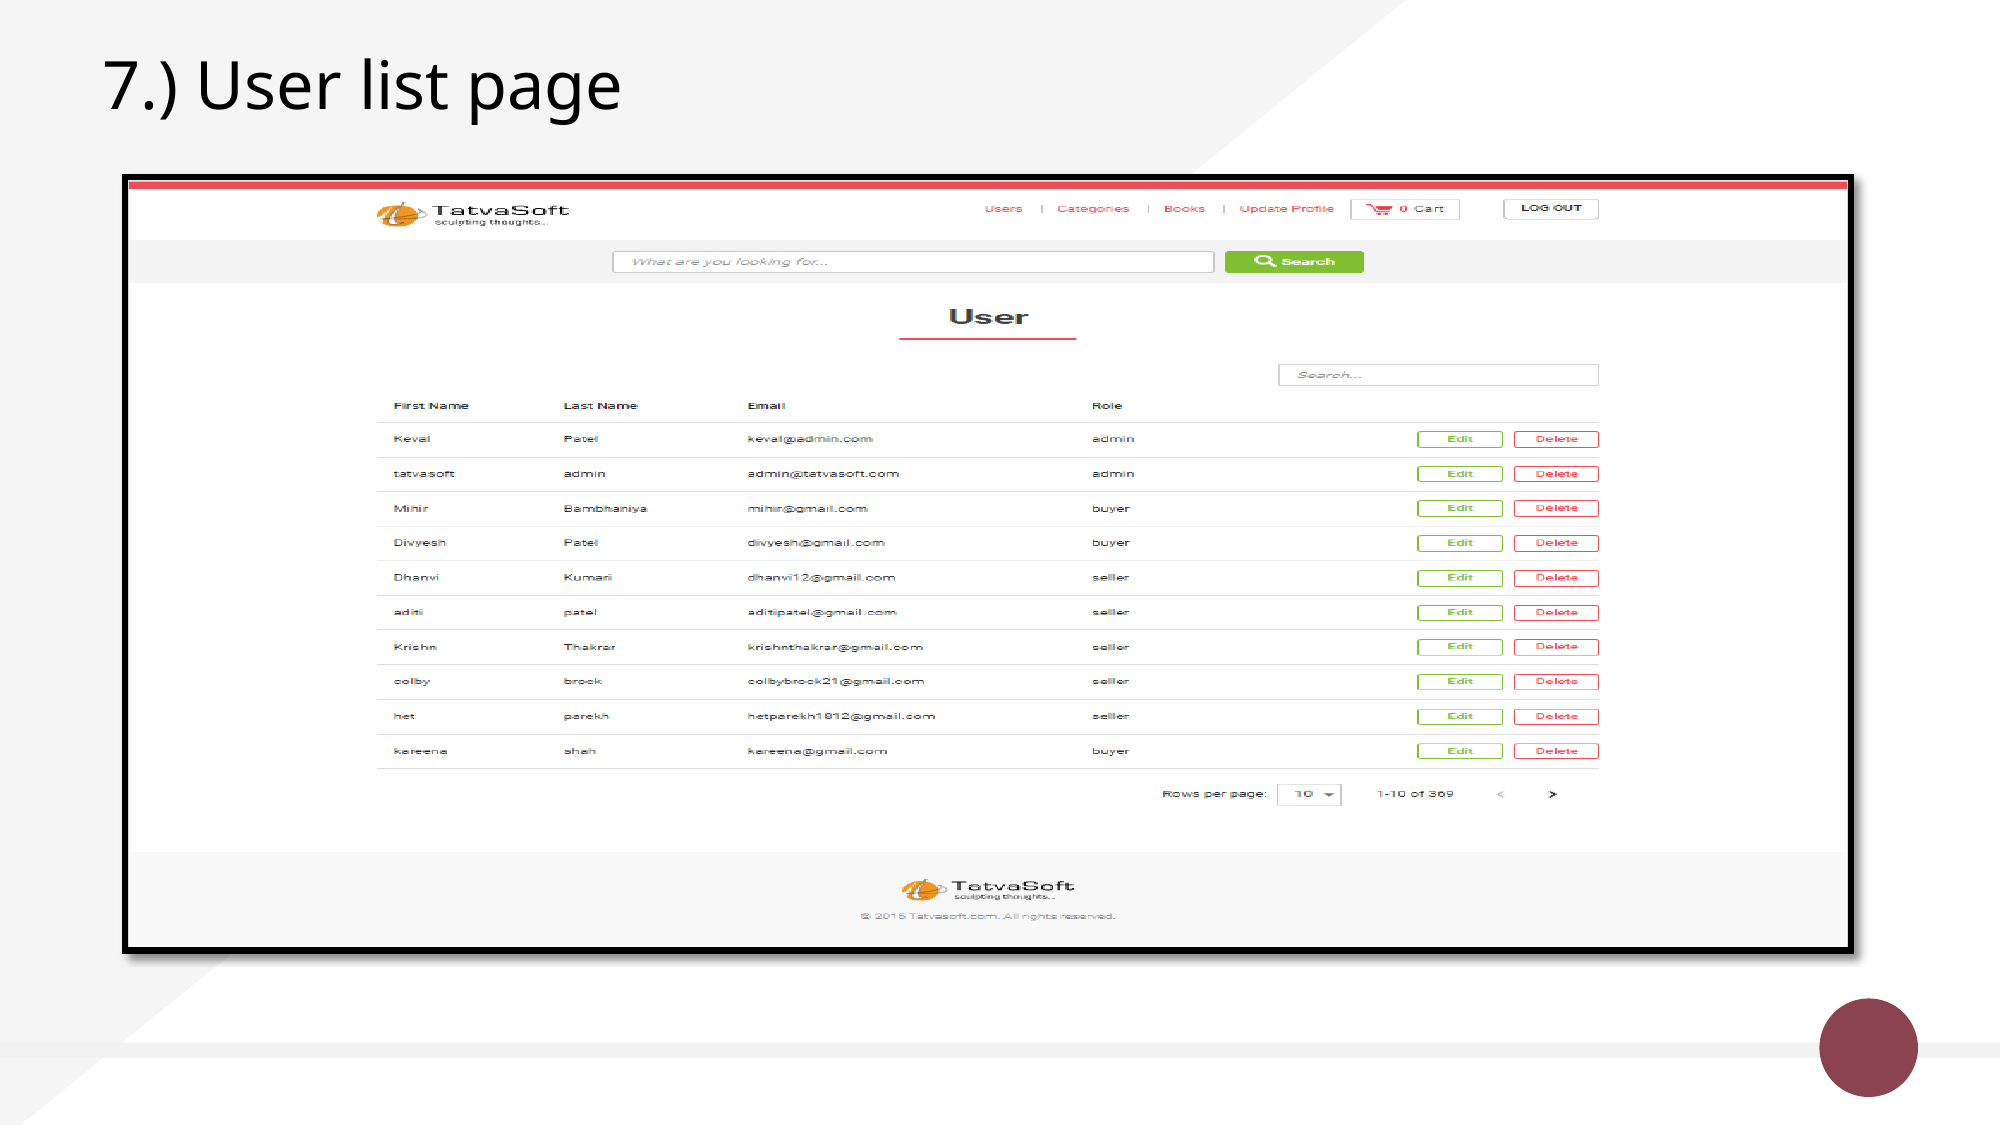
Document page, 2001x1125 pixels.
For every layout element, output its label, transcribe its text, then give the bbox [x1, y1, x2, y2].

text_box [0, 998, 2000, 1097]
text_box 7.) User list page [87, 35, 1884, 130]
picture [128, 179, 1849, 948]
